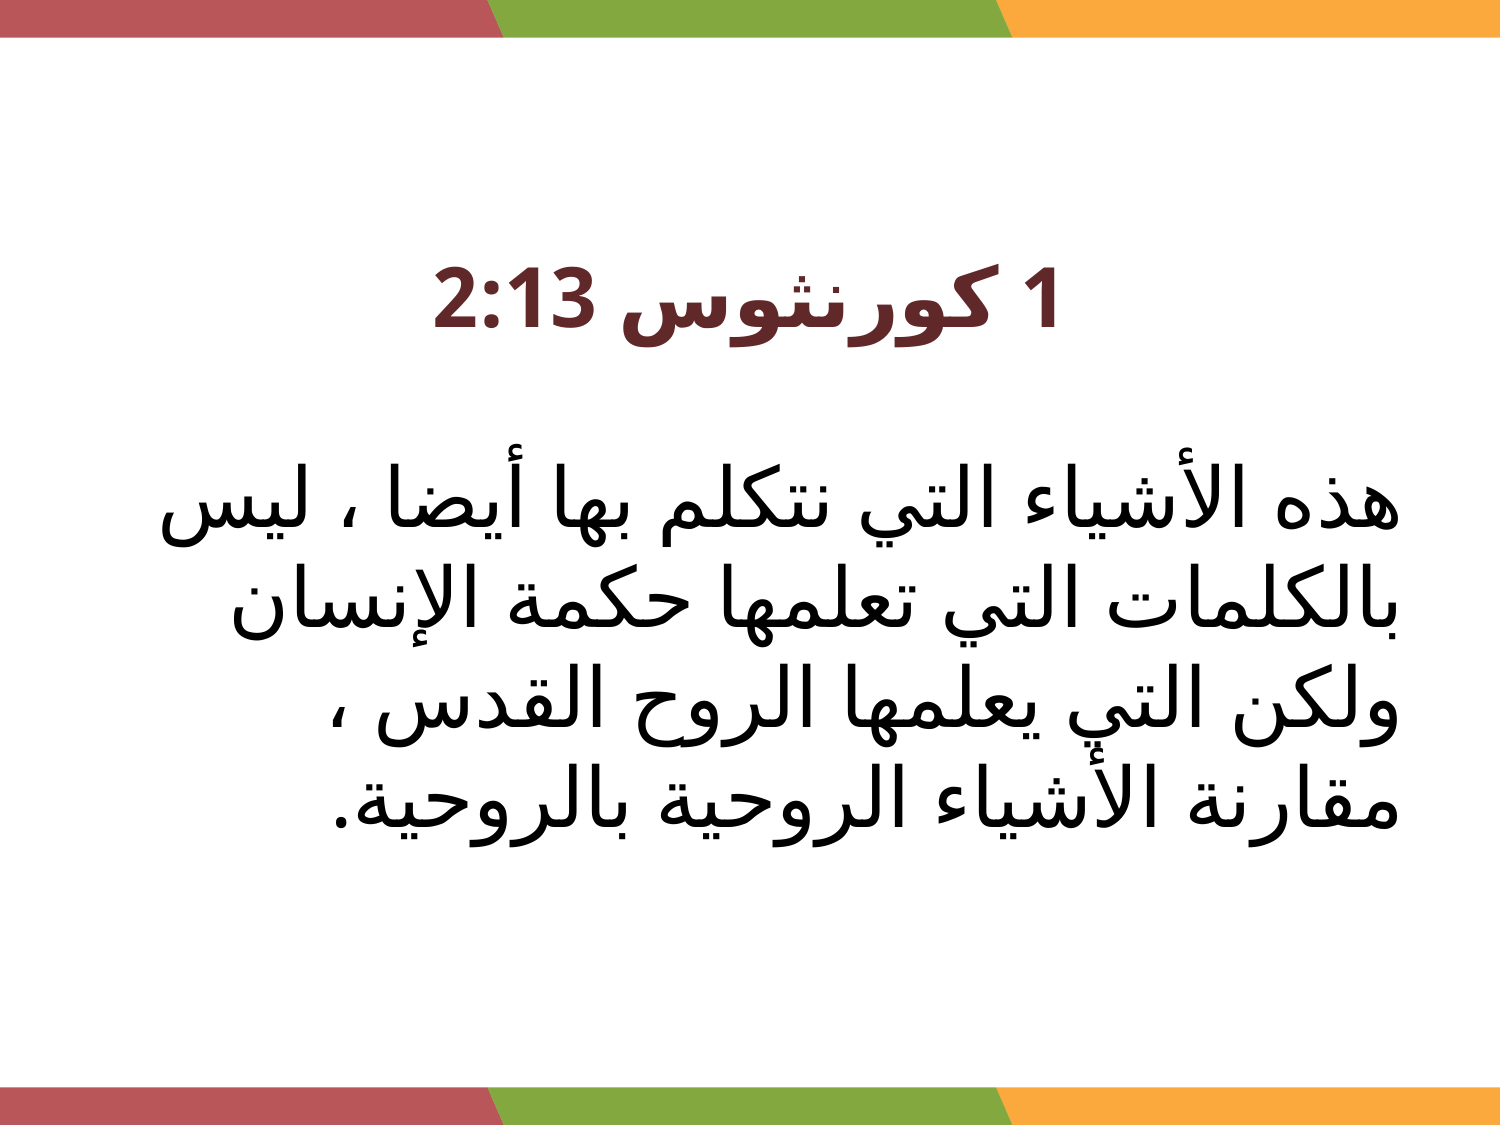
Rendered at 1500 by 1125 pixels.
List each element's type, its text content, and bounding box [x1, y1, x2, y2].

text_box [0, 0, 1011, 38]
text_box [0, 1087, 1500, 1125]
text_box 1 كورنثوس 2:13 هذه الأشياء التي نتكلم بها أيضا ، ليس بالكلمات التي تعلمها حكمة الإنسان ولكن التي يعلمها الروح القدس ، مقارنة الأشياء الروحية بالروحية. [80, 236, 1420, 852]
